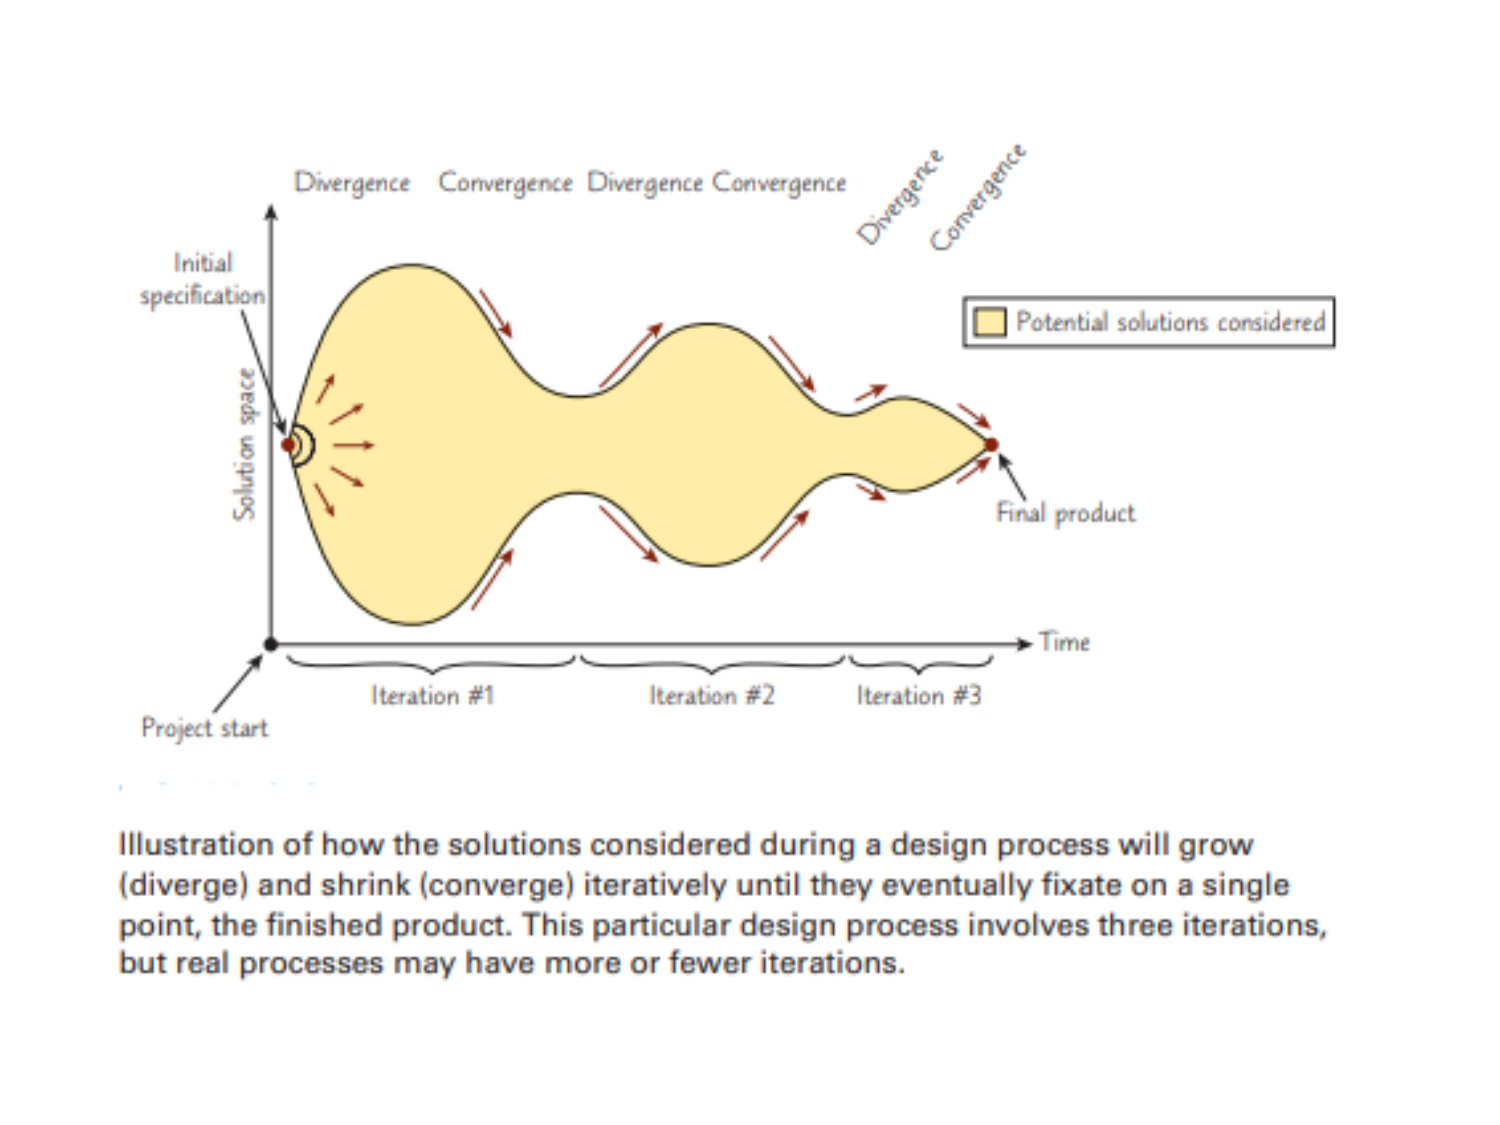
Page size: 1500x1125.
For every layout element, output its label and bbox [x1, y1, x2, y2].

list [99, 87, 1401, 1026]
